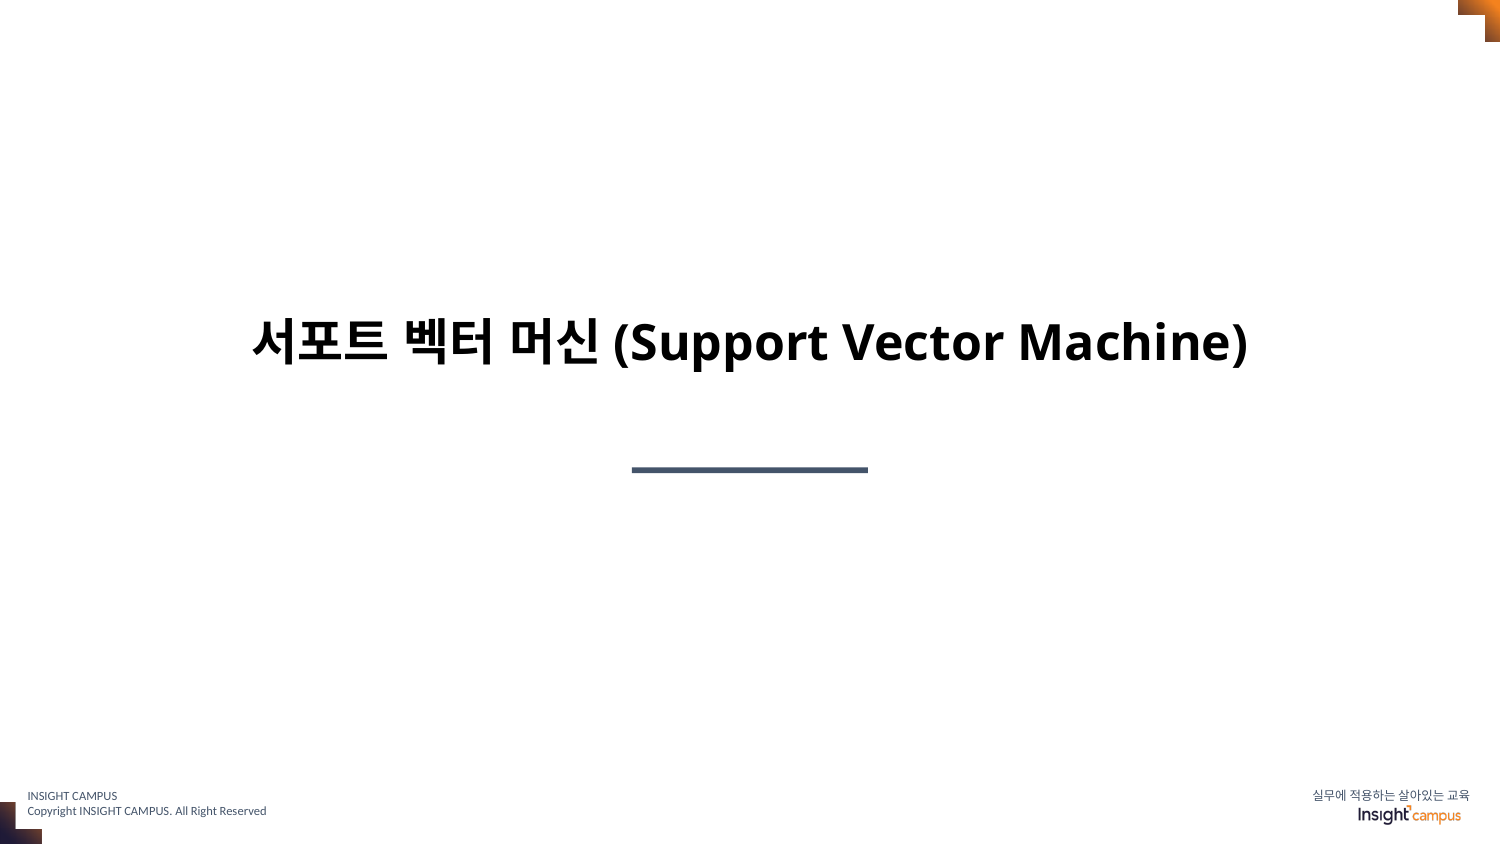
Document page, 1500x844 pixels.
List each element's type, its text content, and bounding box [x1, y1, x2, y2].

title 서포트 벡터 머신(Support Vector Machine) [187, 277, 1313, 375]
picture [0, 802, 42, 844]
picture [1358, 805, 1461, 825]
picture [1458, 0, 1500, 42]
